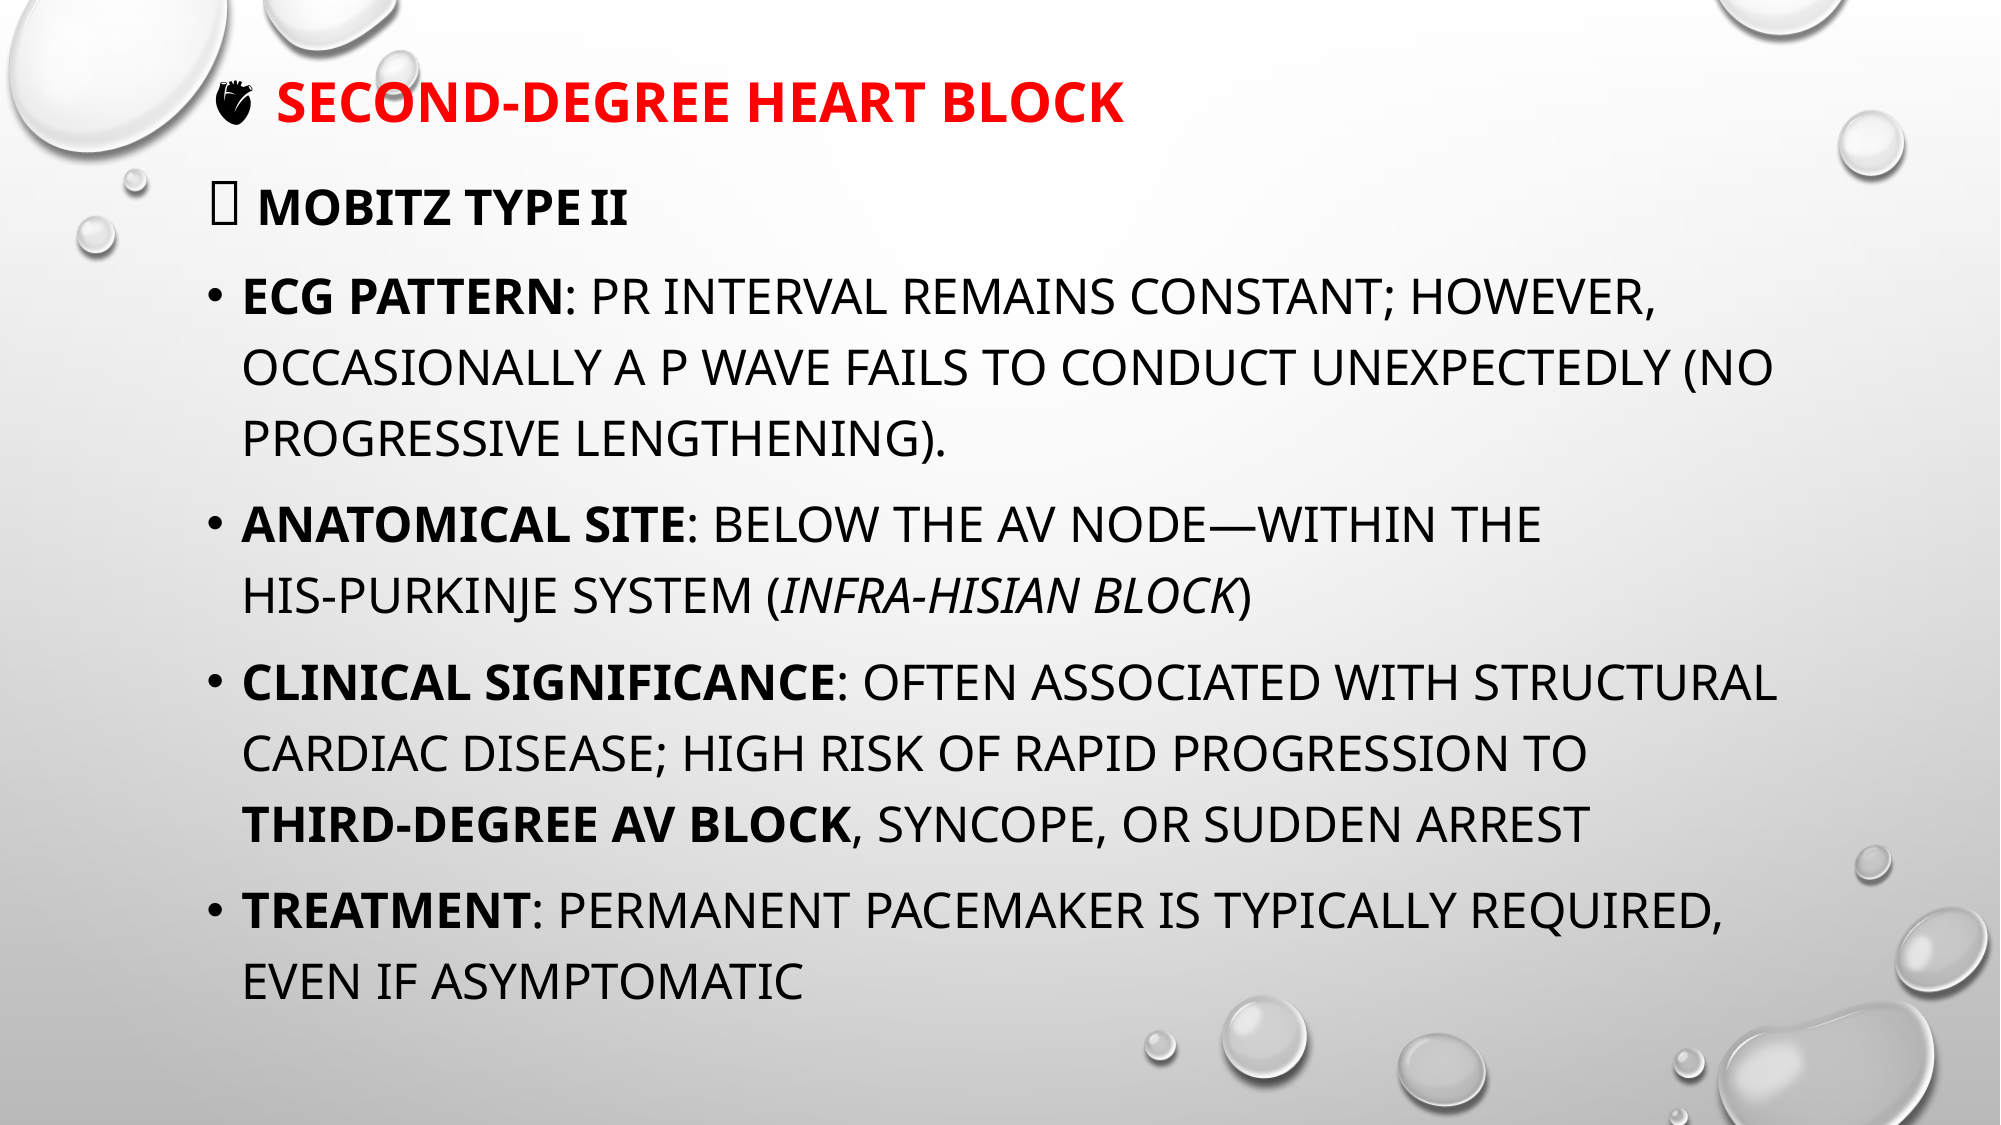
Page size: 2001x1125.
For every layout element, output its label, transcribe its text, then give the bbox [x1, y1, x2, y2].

list 🫀 Second-degree HEART block 🔹 Mobitz Type II ECG pattern: PR interval remains constant; however, occasionally a P wave fails to conduct unexpectedly (no progressive lengthening). Anatomical site: Below the AV node—within the His‑Purkinje system (infra‑Hisian block) Clinical significance: Often associated with structural cardiac disease; high risk of rapid progression to third‑degree AV block, syncope, or sudden arrest Treatment: Permanent pacemaker is typically required, even if asymptomatic [191, 46, 1809, 1084]
picture [0, 0, 2000, 1125]
